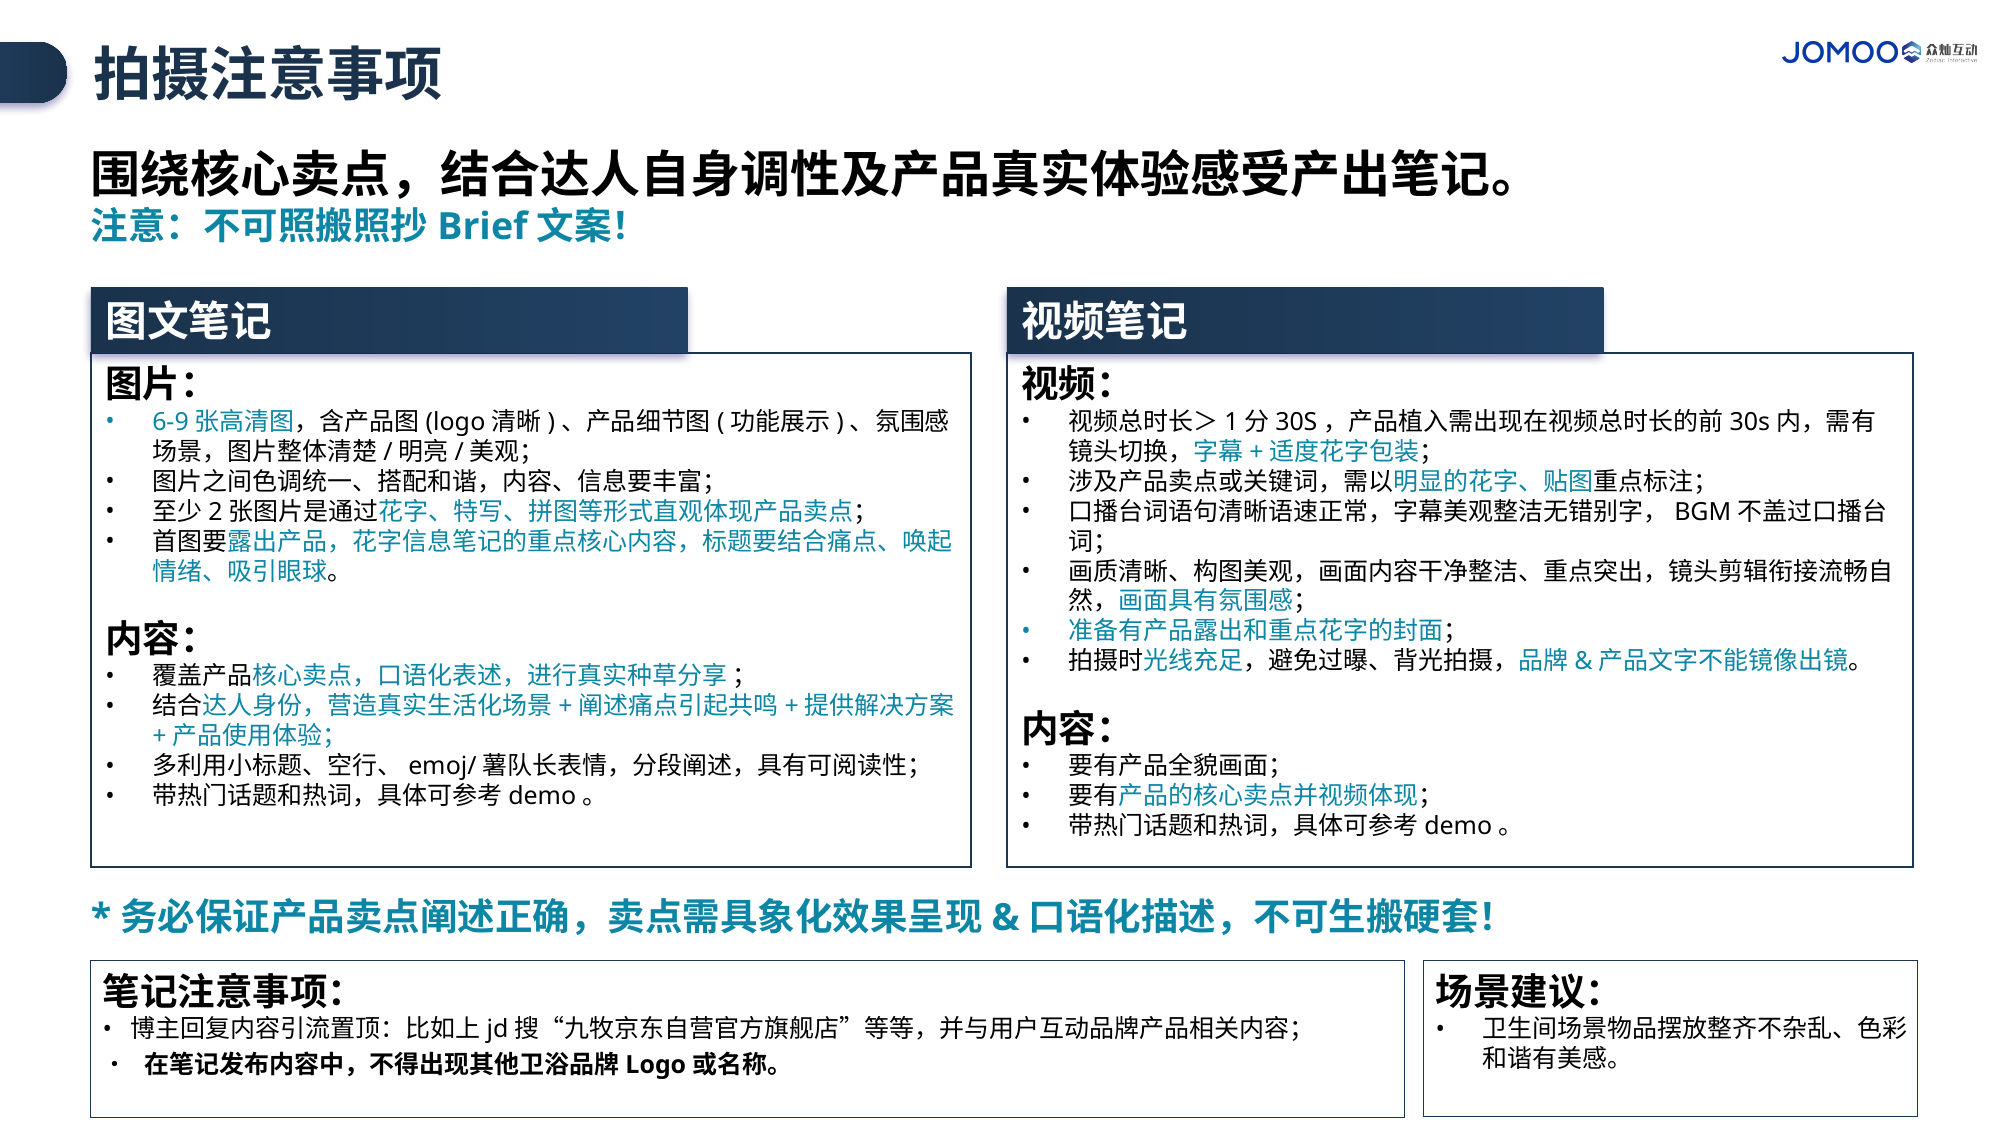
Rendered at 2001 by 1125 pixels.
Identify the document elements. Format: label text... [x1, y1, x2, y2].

text_box 围绕核心卖点，结合达人自身调性及产品真实体验感受产出笔记。 注意：不可照搬照抄Brief文案！ [90, 135, 1608, 255]
text_box *务必保证产品卖点阐述正确，卖点需具象化效果呈现&口语化描述，不可生搬硬套！ [90, 885, 1498, 946]
text_box 图片： 6-9张高清图，含产品图(logo清晰)、产品细节图(功能展示)、氛围感场景，图片整体清楚/明亮/美观； 图片之间色调统一、搭配和谐，内容、信息要丰富； 至少2张图片是通过花字、特写、拼图等形式直观体现产品卖点； 首图要露出产品，花字信息笔记的重点核心内容，标题要结合痛点、唤起情绪、吸引眼球。 内容： 覆盖产品核心卖点，口语化表述，进行真实种草分享 ； 结合达人身份，营造真实生活化场景+阐述痛点引起共鸣+提供解决方案+产品使用体验； 多利用小标题、空行、emoj/薯队长表情，分段阐述，具有可阅读性； 带热门话题和热词，具体可参考demo。 [90, 352, 972, 868]
text_box 视频笔记 [1006, 287, 1604, 354]
text_box 拍摄注意事项 [78, 29, 1479, 115]
text_box 笔记注意事项： 博主回复内容引流置顶：比如上jd搜“九牧京东自营官方旗舰店”等等，并与用户互动品牌产品相关内容； • 在笔记发布内容中，不得出现其他卫浴品牌Logo或名称。 [90, 960, 1405, 1118]
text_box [1781, 41, 1977, 64]
text_box 图文笔记 [90, 287, 689, 354]
text_box 场景建议： 卫生间场景物品摆放整齐不杂乱、色彩和谐有美感。 [1423, 960, 1918, 1117]
text_box [0, 40, 69, 105]
text_box 视频： 视频总时长＞1分30S，产品植入需出现在视频总时长的前30s内，需有镜头切换，字幕+适度花字包装； 涉及产品卖点或关键词，需以明显的花字、贴图重点标注； 口播台词语句清晰语速正常，字幕美观整洁无错别字，BGM不盖过口播台词； 画质清晰、构图美观，画面内容干净整洁、重点突出，镜头剪辑衔接流畅自然，画面具有氛围感； 准备有产品露出和重点花字的封面； 拍摄时光线充足，避免过曝、背光拍摄，品牌&产品文字不能镜像出镜。 内容： 要有产品全貌画面； 要有产品的核心卖点并视频体现； 带热门话题和热词，具体可参考demo。 [1006, 352, 1914, 868]
